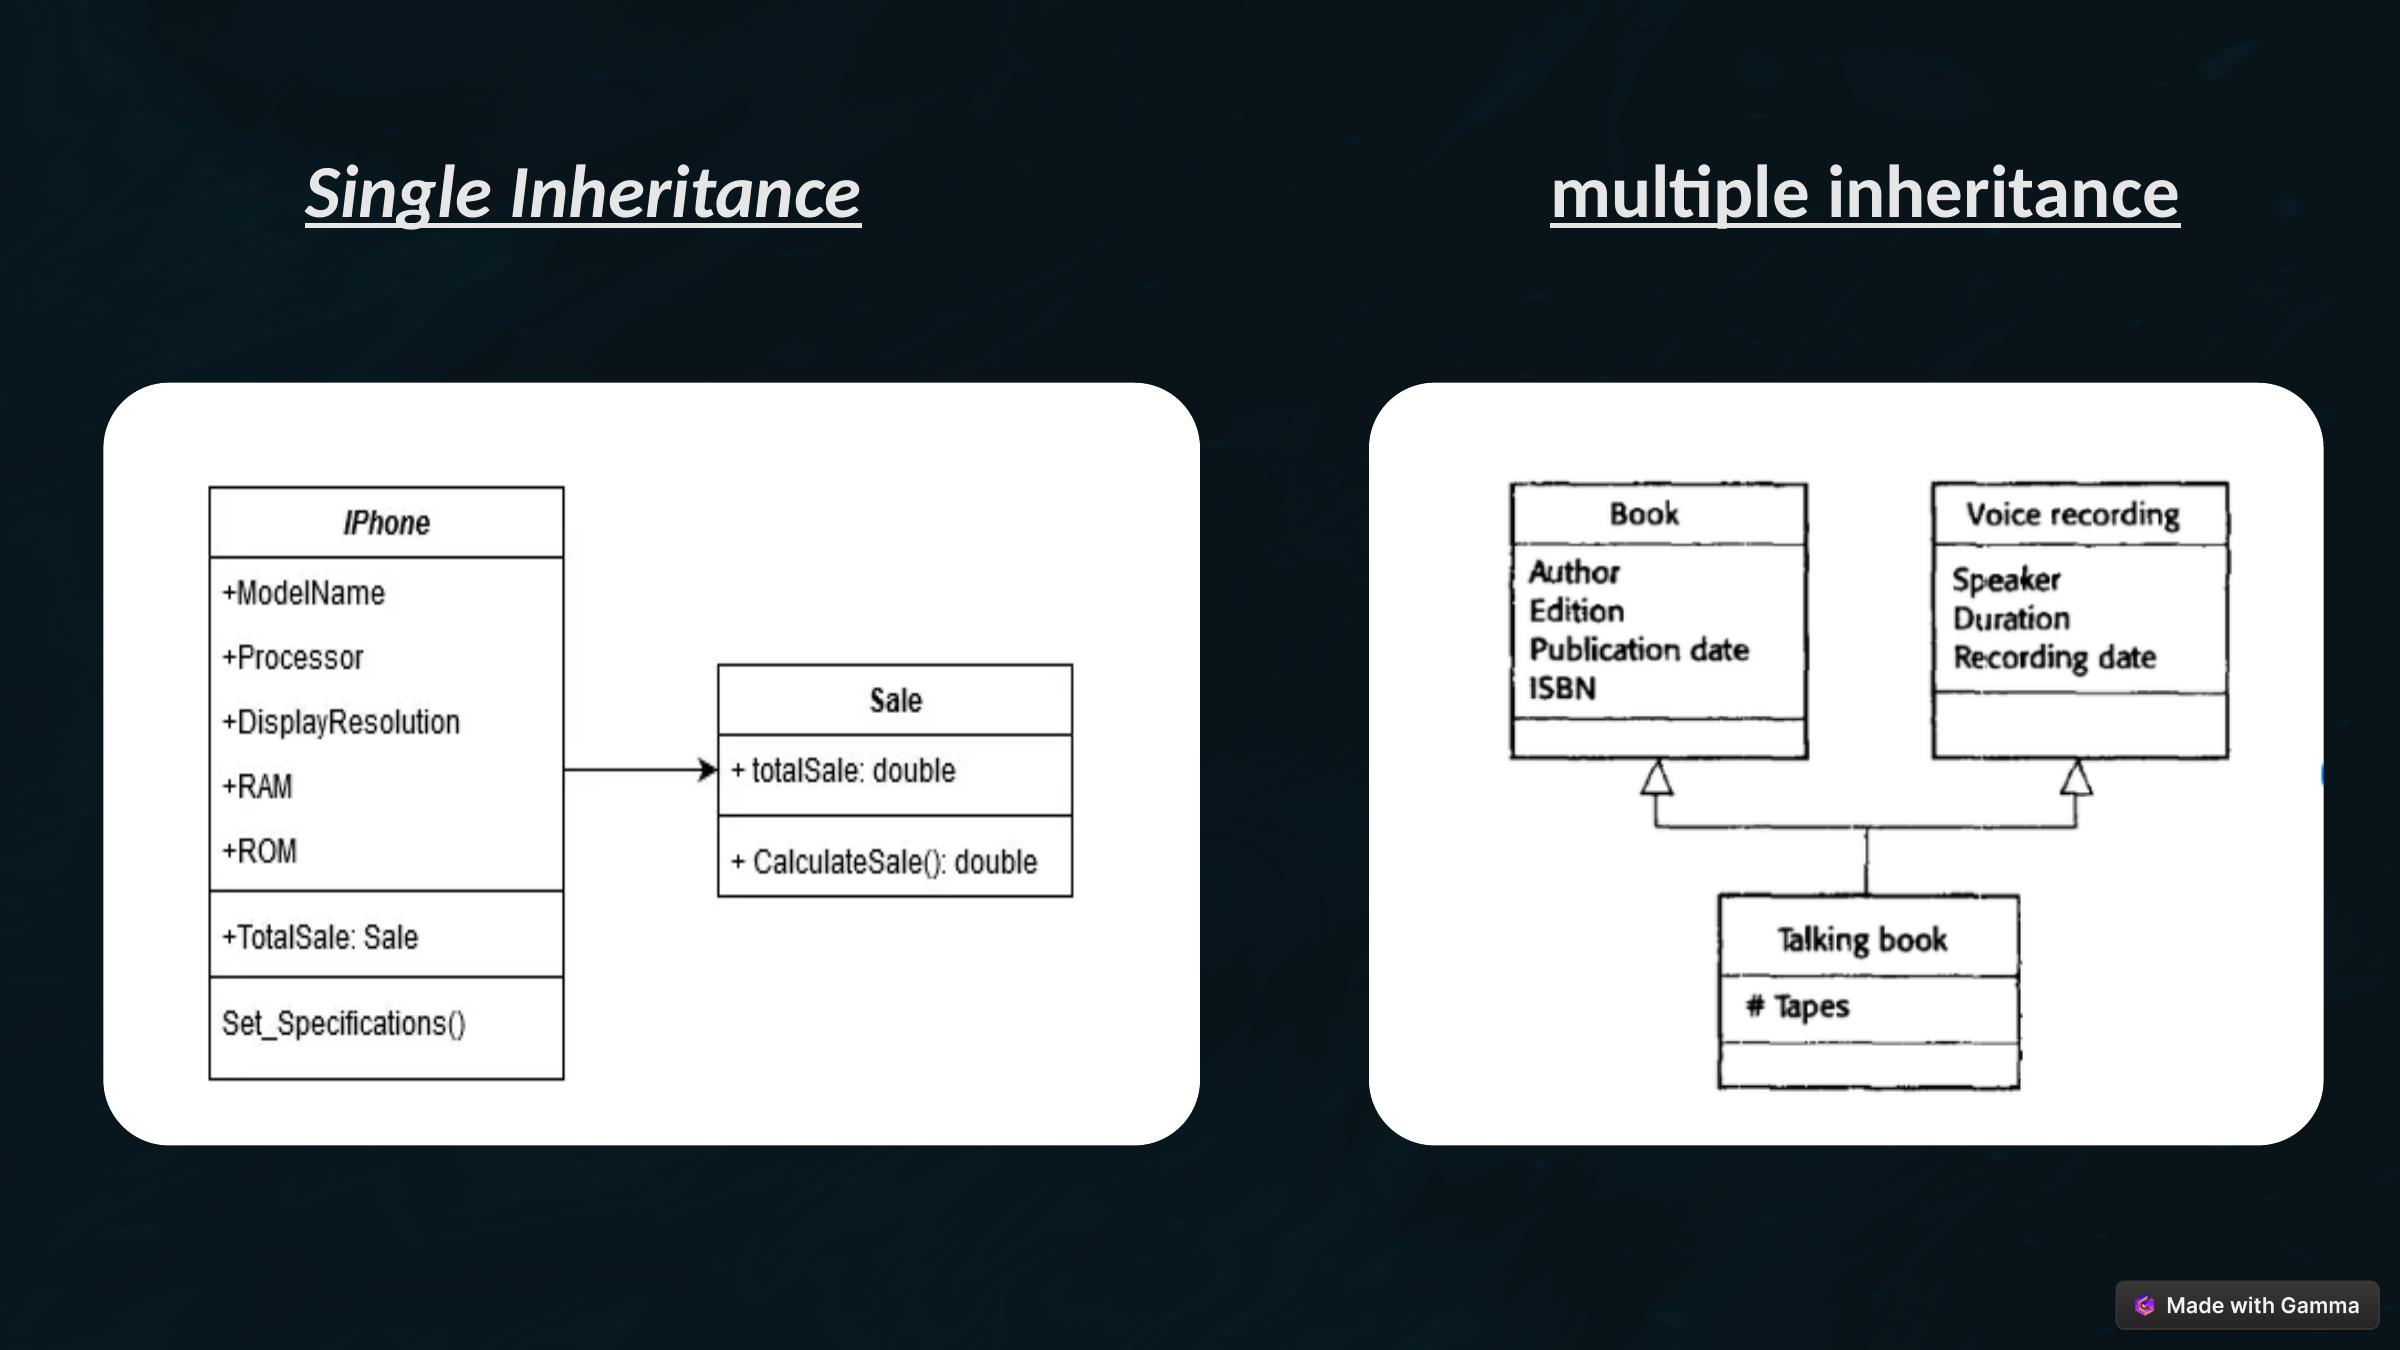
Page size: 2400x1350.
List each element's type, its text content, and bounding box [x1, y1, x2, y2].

picture [1368, 382, 2324, 1146]
picture [103, 382, 1200, 1146]
text_box multiple inheritance [1535, 135, 2400, 241]
text_box Single Inheritance [290, 135, 1220, 241]
picture [2106, 1271, 2389, 1339]
